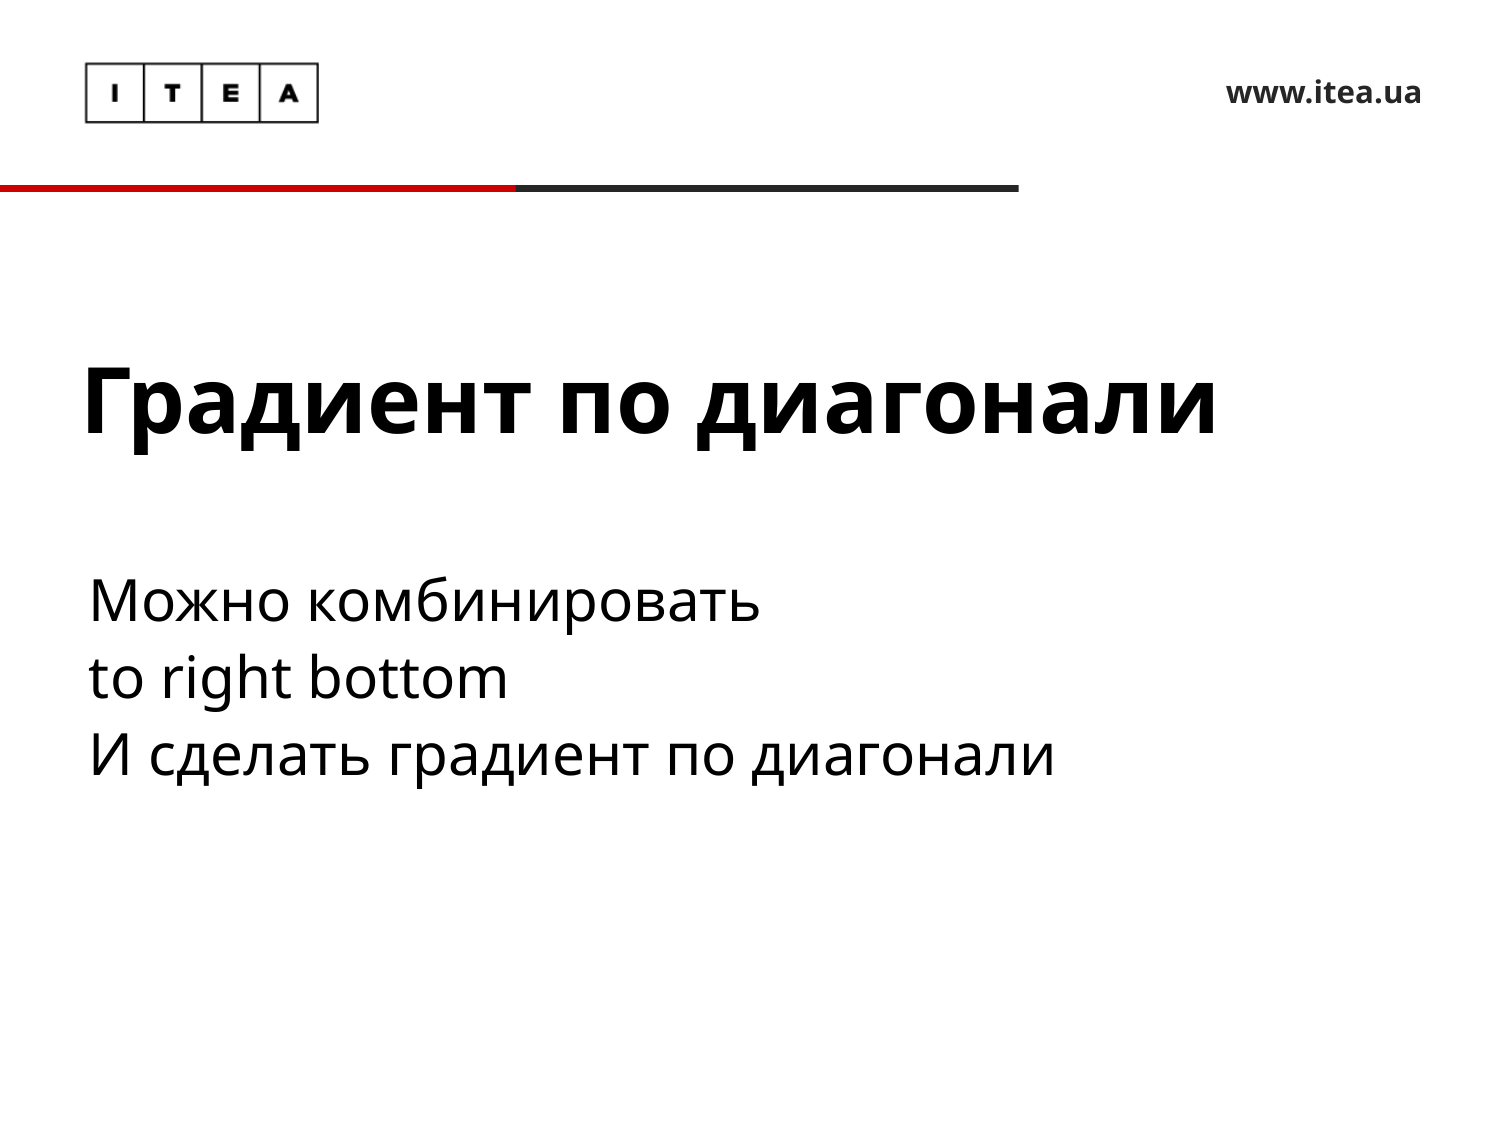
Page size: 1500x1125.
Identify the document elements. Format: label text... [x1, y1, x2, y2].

text_box [516, 185, 1019, 192]
picture [57, 49, 344, 133]
list Можно комбинировать to right bottom И сделать градиент по диагонали [74, 549, 1416, 1036]
text_box www.itea.ua [1172, 66, 1477, 115]
text_box [0, 185, 516, 192]
title Градиент по диагонали [65, 323, 1425, 421]
